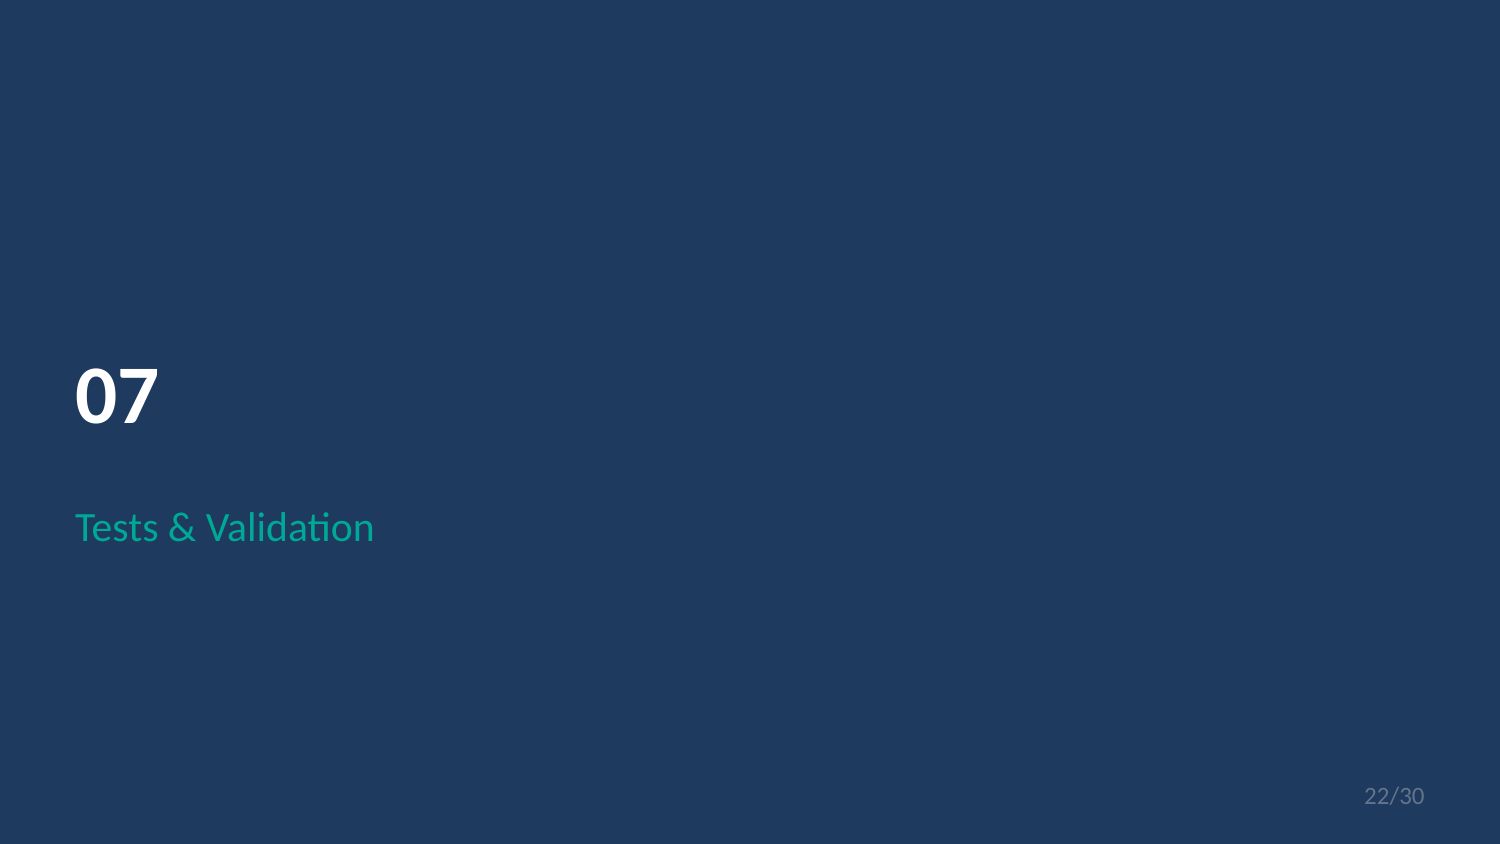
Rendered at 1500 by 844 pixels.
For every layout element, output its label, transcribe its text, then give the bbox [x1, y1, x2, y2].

text_box 22/30 [1349, 764, 1425, 825]
text_box Tests & Validation [74, 479, 1425, 570]
text_box 07 [74, 299, 1425, 479]
